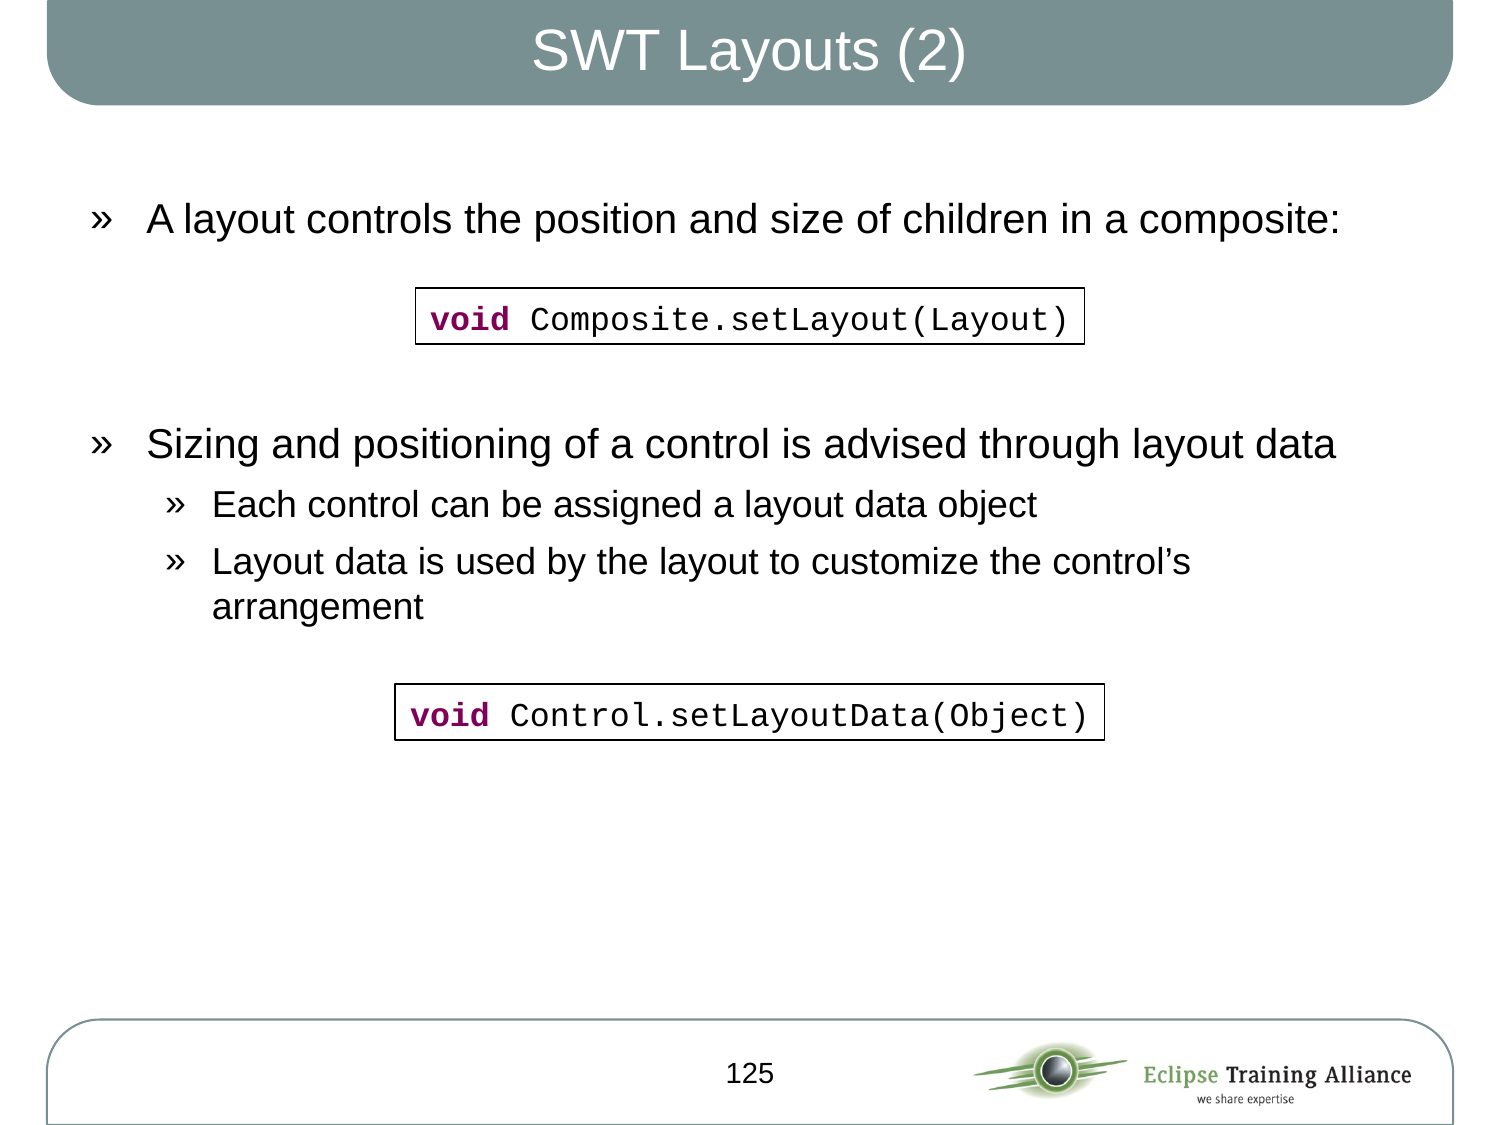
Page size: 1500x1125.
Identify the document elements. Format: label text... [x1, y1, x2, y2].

text_box void Composite.setLayout(Layout) [415, 287, 1085, 345]
list A layout controls the position and size of children in a composite: Sizing and positioning of a control is advised through layout data Each control can be assigned a layout data object Layout data is used by the layout to customize the control’s arrangement [75, 184, 1425, 1000]
picture [973, 1038, 1411, 1106]
title SWT Layouts (2) [82, 0, 1418, 94]
text_box void Control.setLayoutData(Object) [395, 683, 1105, 741]
